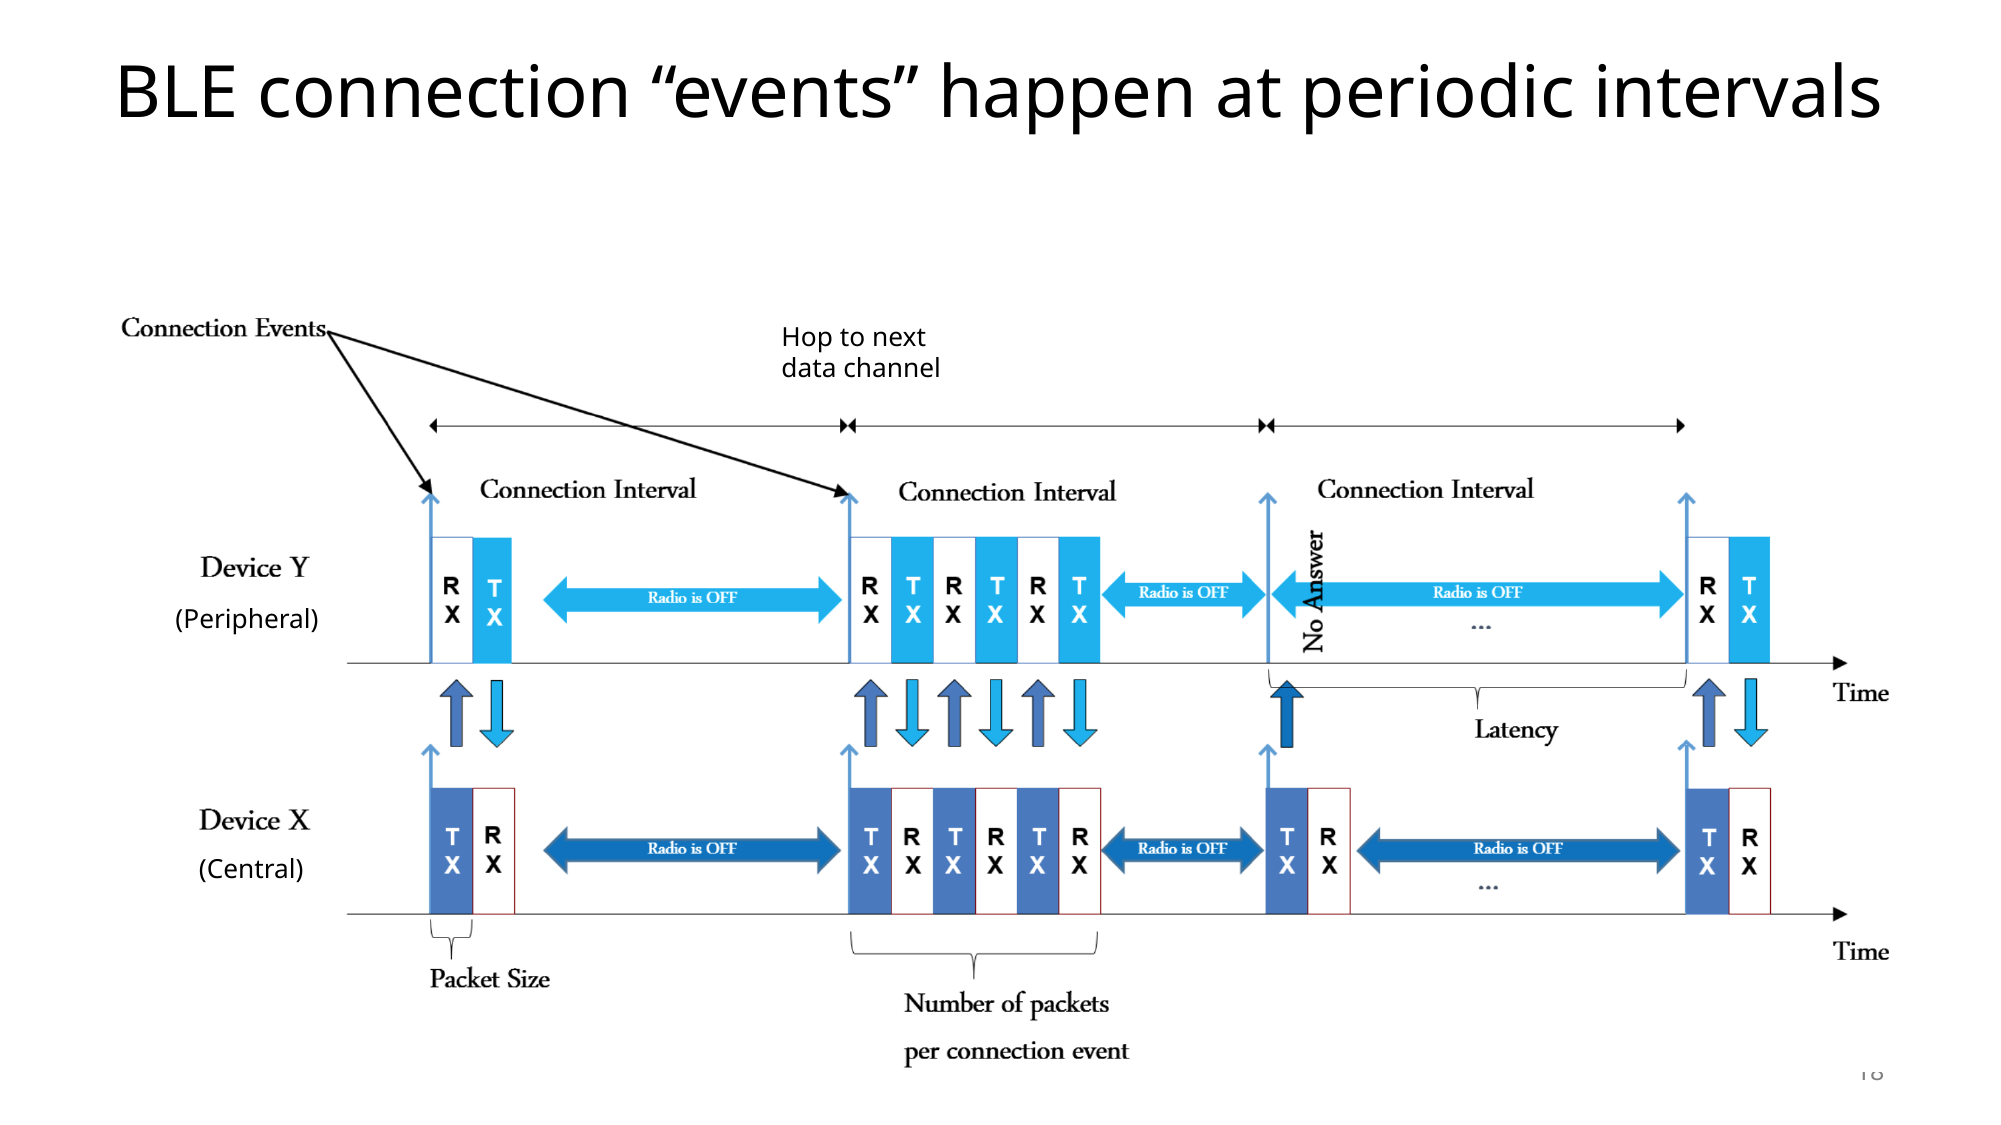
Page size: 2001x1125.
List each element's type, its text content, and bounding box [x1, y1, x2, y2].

picture [99, 305, 1900, 1072]
title BLE connection “events” happen at periodic intervals [99, 37, 1900, 150]
slide_number 18 [1749, 1072, 1900, 1103]
